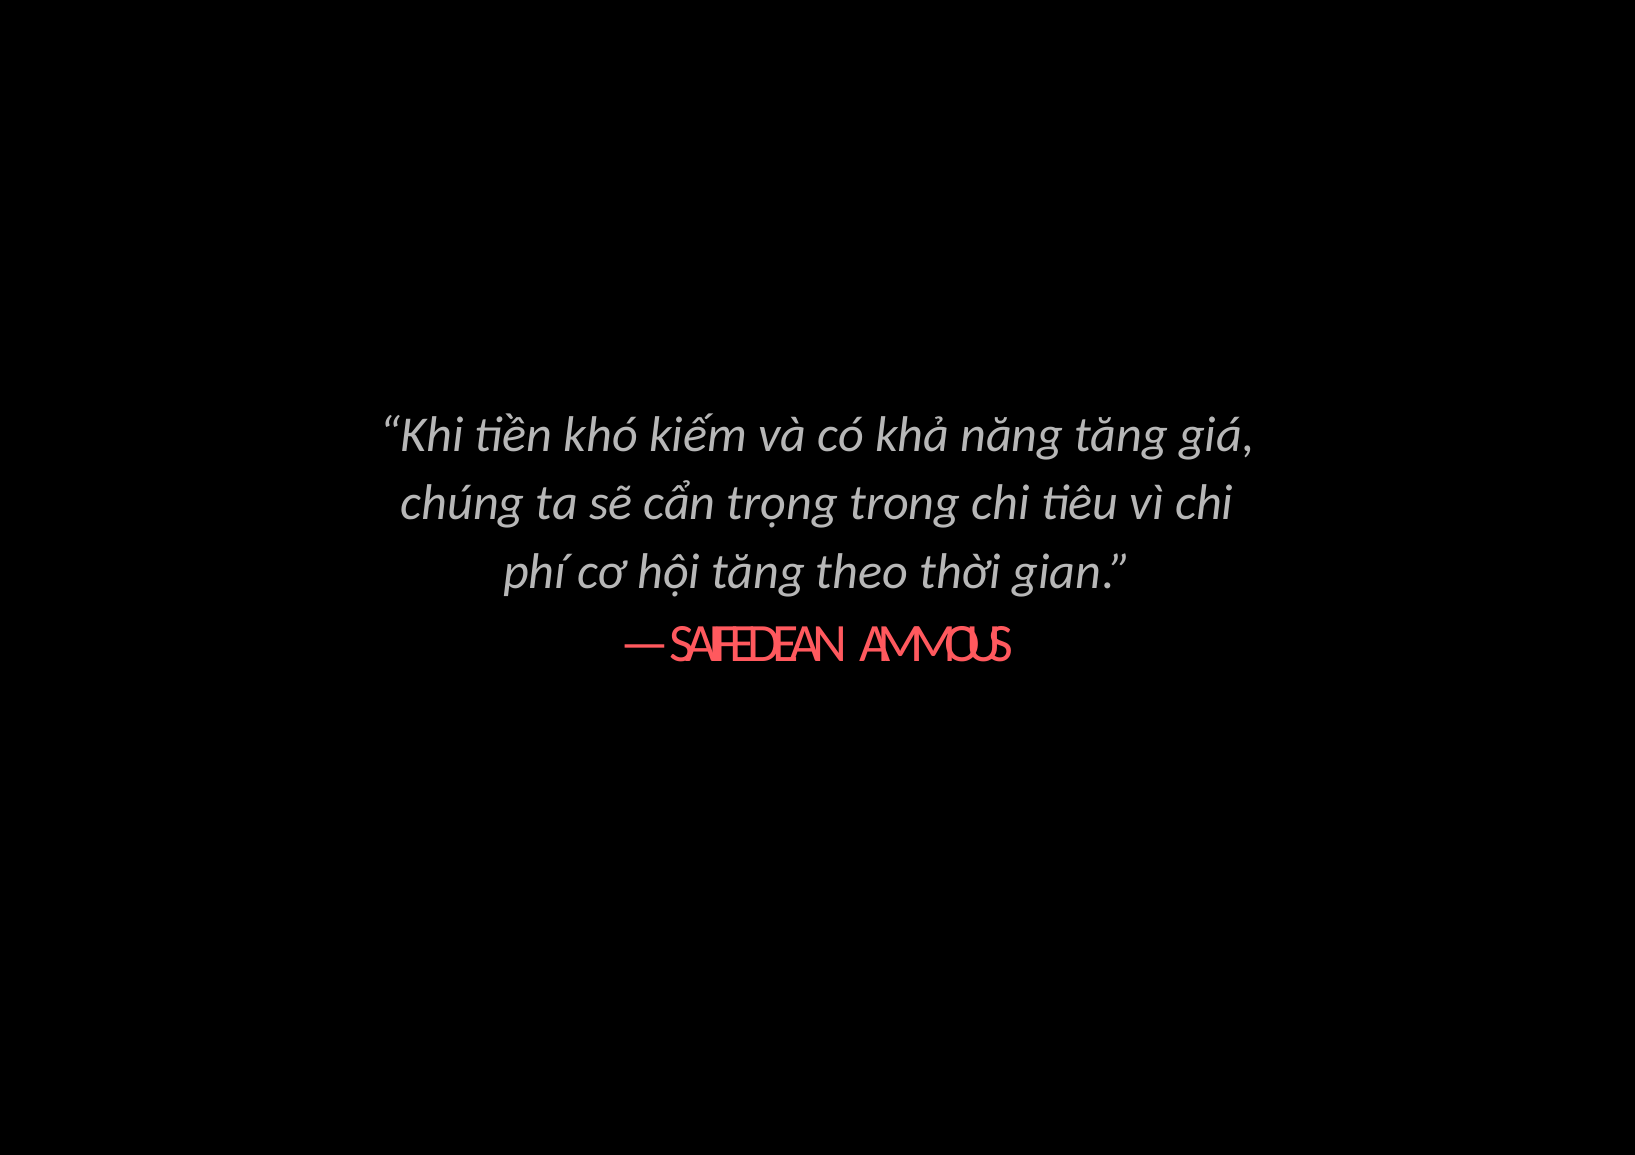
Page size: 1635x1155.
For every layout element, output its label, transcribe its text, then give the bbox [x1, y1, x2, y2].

title “Khi tiền khó kiếm và có khả năng tăng giá, chúng ta sẽ cẩn trọng trong chi tiêu vì chi phí cơ hội tăng theo thời gian.” —SAIFEDEAN AMMOUS [362, 390, 1272, 673]
